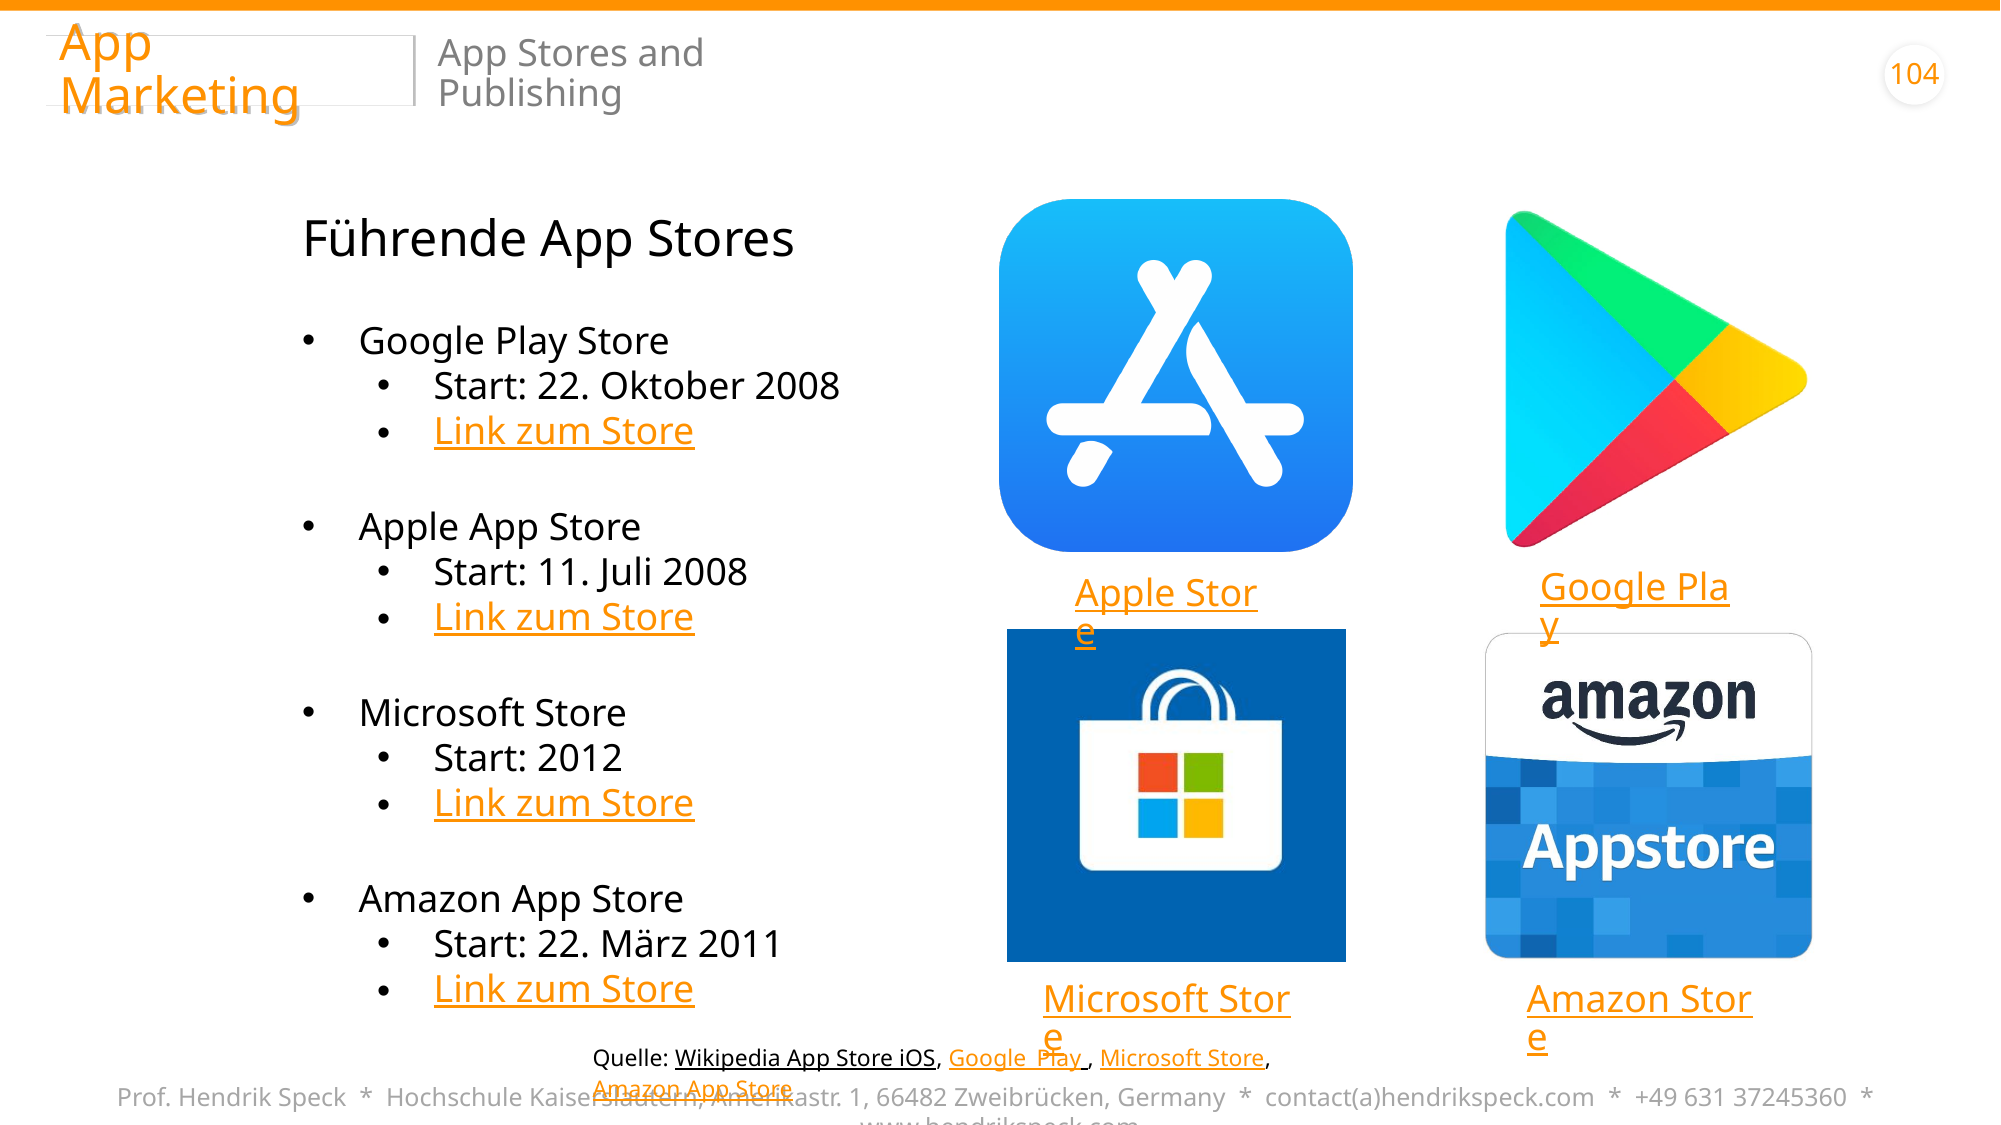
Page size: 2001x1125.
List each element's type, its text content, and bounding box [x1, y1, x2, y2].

text_box Microsoft Store [1027, 967, 1316, 1034]
picture [1459, 200, 1823, 551]
picture [999, 199, 1353, 552]
picture [1483, 629, 1815, 962]
list App Marketing [44, 35, 413, 106]
text_box Führende App Stores Google Play Store Start: 22. Oktober 2008 Link zum Store Apple App Store Start: 11. Juli 2008 Link zum Store Microsoft Store Start: 2012 Link zum Store Amazon App Store Start: 22. März 2011 Link zum Store [287, 199, 1623, 1125]
text_box Quelle: Wikipedia App Store iOS, Google_Play , Microsoft Store, Amazon App Store [577, 1035, 1431, 1114]
slide_number 104 [1871, 49, 1958, 101]
picture [1007, 629, 1346, 962]
text_box Google Play [1525, 556, 1758, 622]
list App Stores and Publishing [414, 46, 889, 103]
text_box Amazon Store [1511, 967, 1786, 1034]
text_box Apple Store [1060, 561, 1292, 628]
